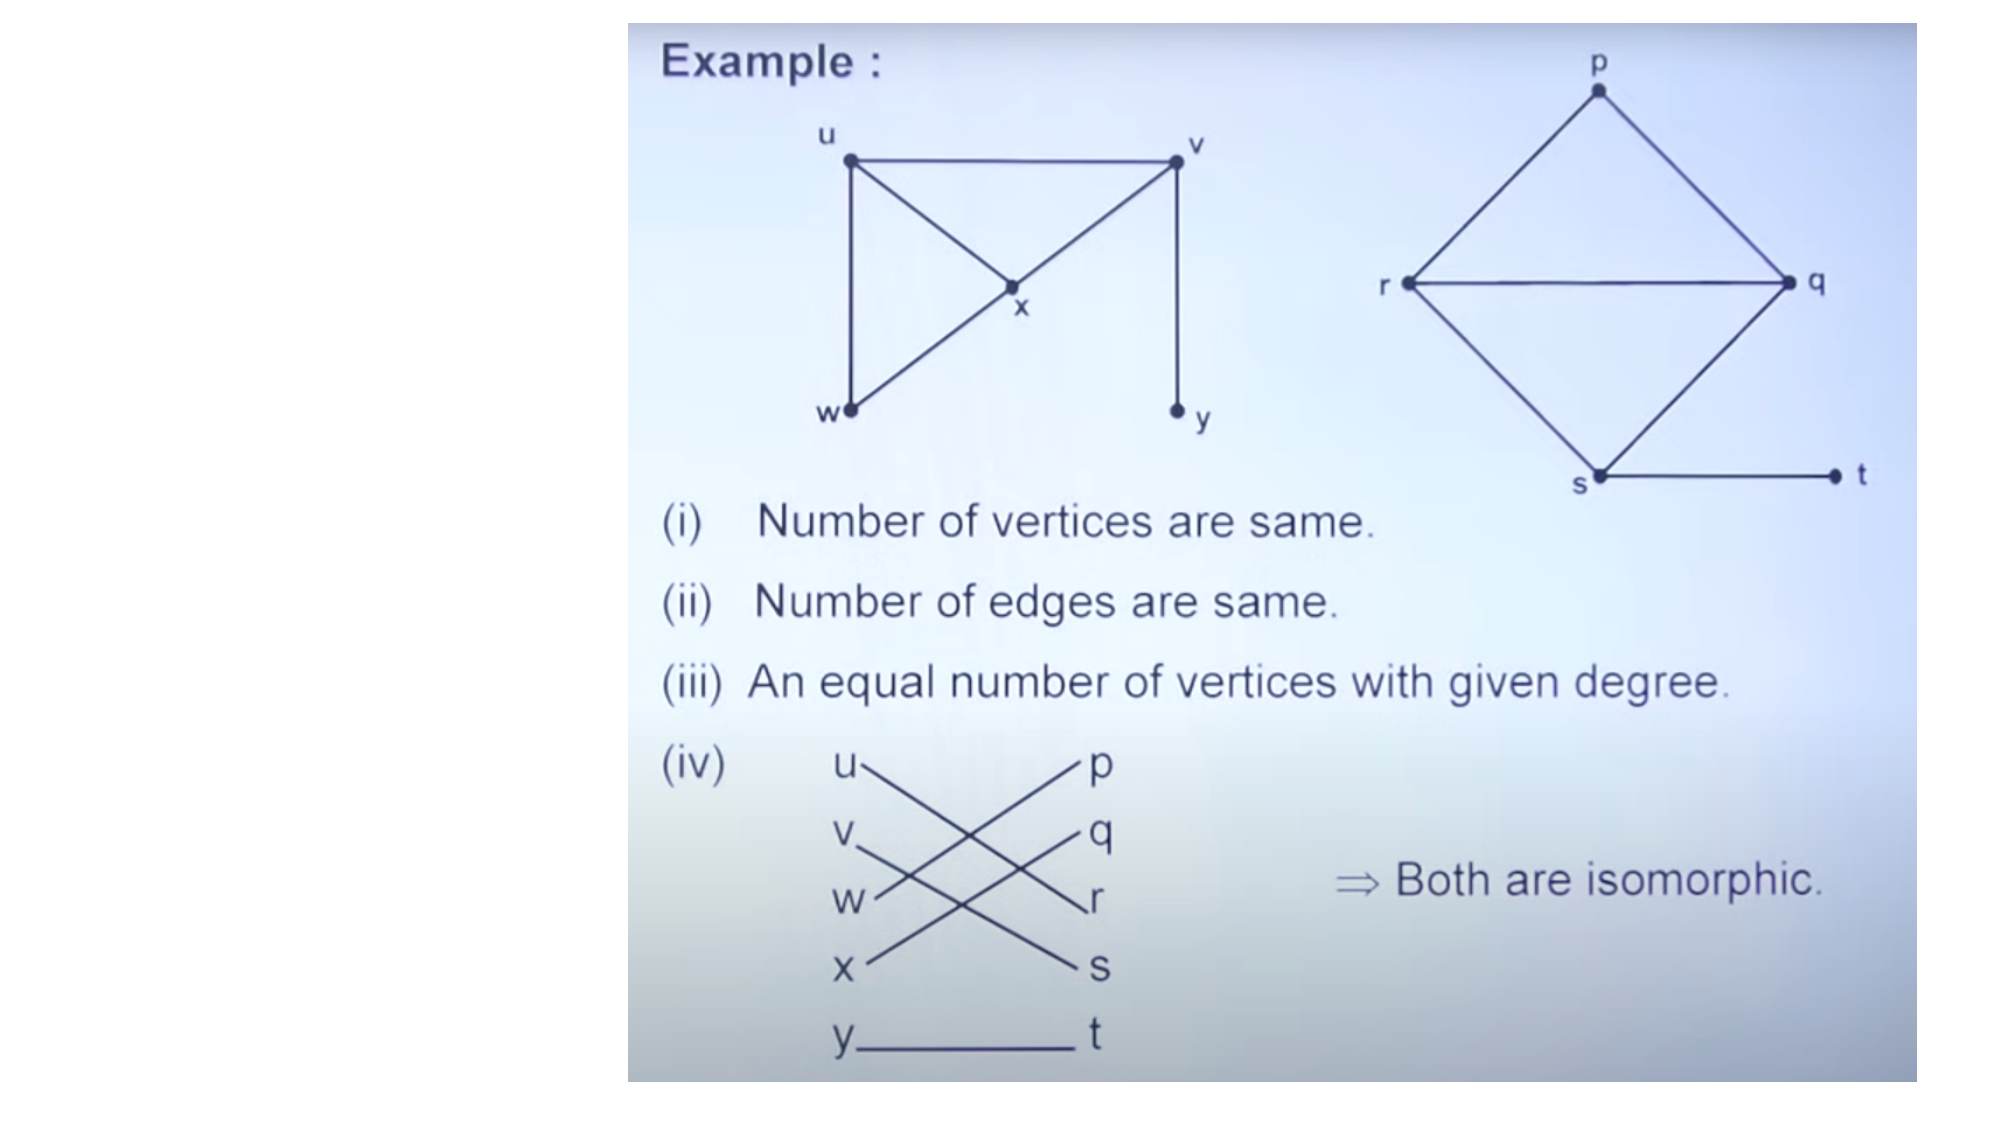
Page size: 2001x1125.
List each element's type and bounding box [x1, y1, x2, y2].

picture [628, 23, 1917, 1082]
